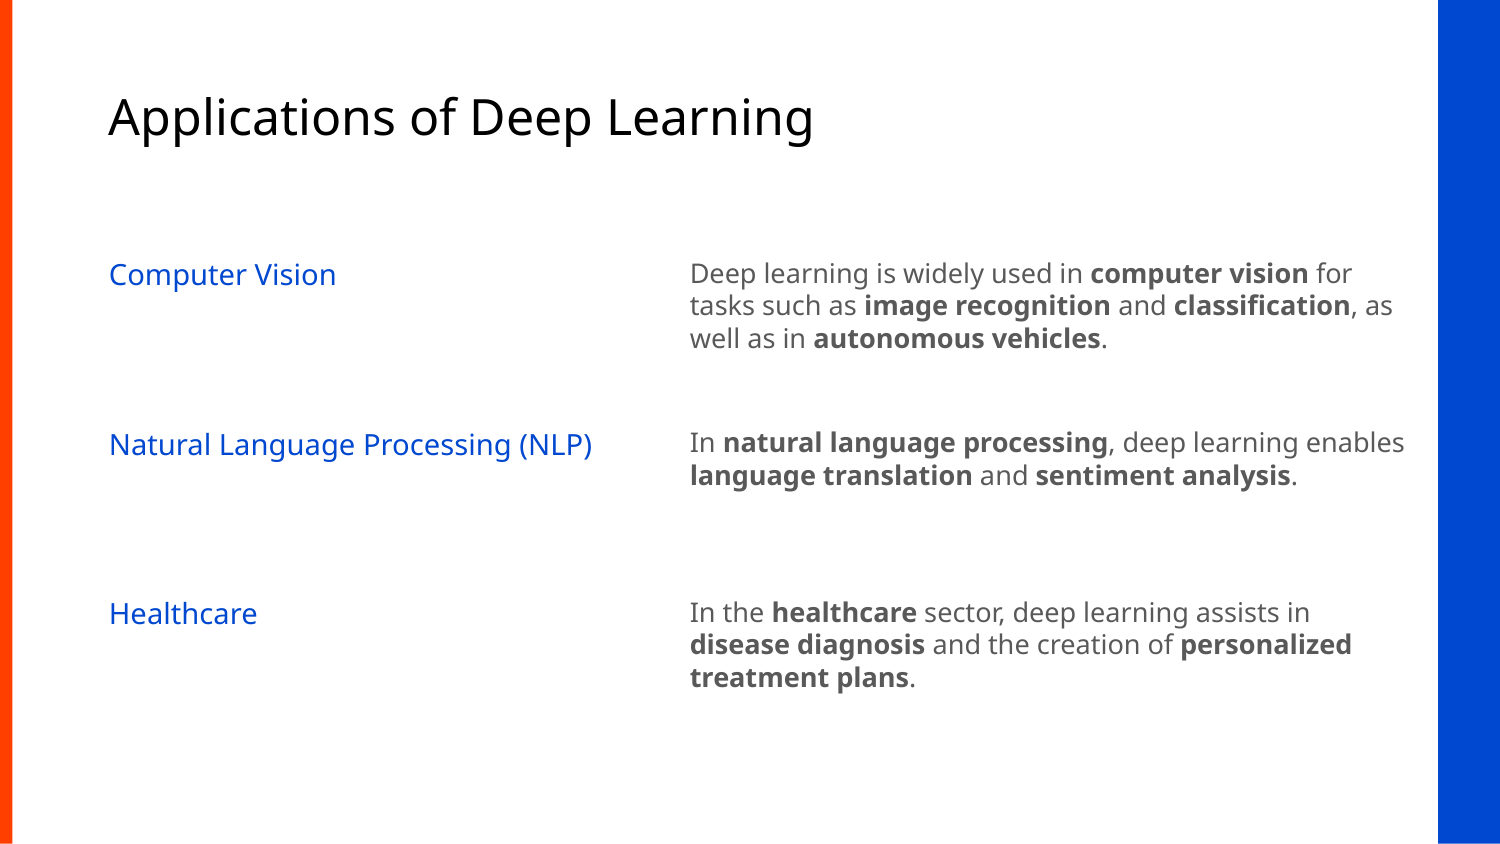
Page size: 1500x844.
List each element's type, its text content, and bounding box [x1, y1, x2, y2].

title Applications of Deep Learning [93, 77, 1360, 154]
list Deep learning is widely used in computer vision for tasks such as image recognition and classification, as well as in autonomous vehicles. [674, 241, 1425, 337]
list In natural language processing, deep learning enables language translation and sentiment analysis. [674, 410, 1425, 506]
subtitle Natural Language Processing (NLP) [93, 410, 635, 478]
list In the healthcare sector, deep learning assists in disease diagnosis and the creation of personalized treatment plans. [674, 580, 1425, 676]
subtitle Computer Vision [93, 241, 635, 308]
subtitle Healthcare [93, 580, 635, 647]
